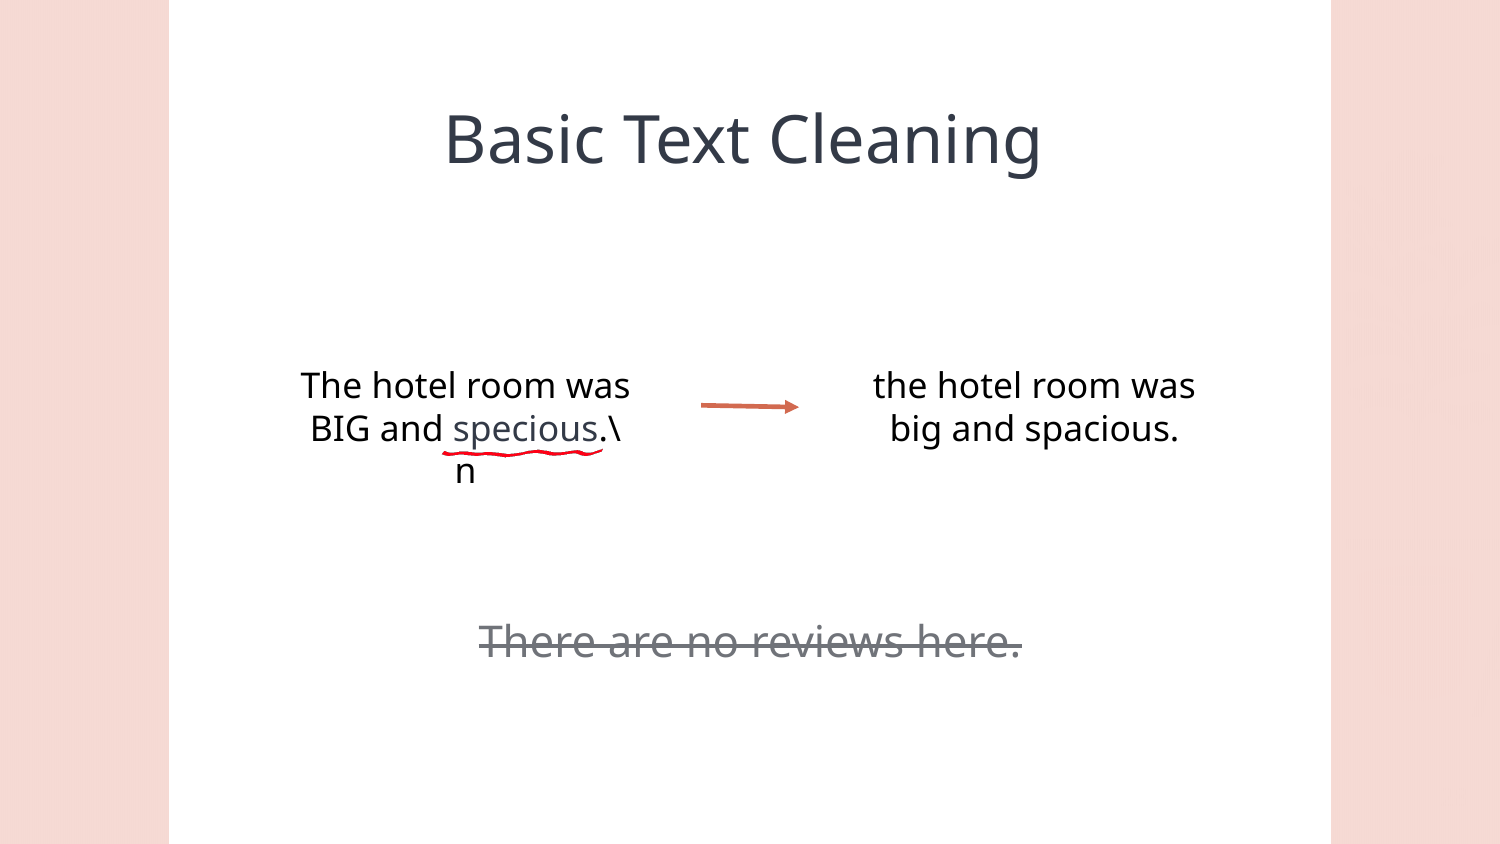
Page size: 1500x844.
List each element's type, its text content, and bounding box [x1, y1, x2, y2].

text_box There are no reviews here. [417, 599, 1084, 682]
title Basic Text Cleaning [370, 102, 1118, 183]
picture [441, 431, 604, 465]
text_box the hotel room was big and spacious. [853, 348, 1216, 464]
text_box [171, 0, 1328, 844]
text_box The hotel room was BIG and specious.\n [284, 348, 647, 506]
picture [0, 0, 170, 844]
picture [1330, 0, 1500, 844]
